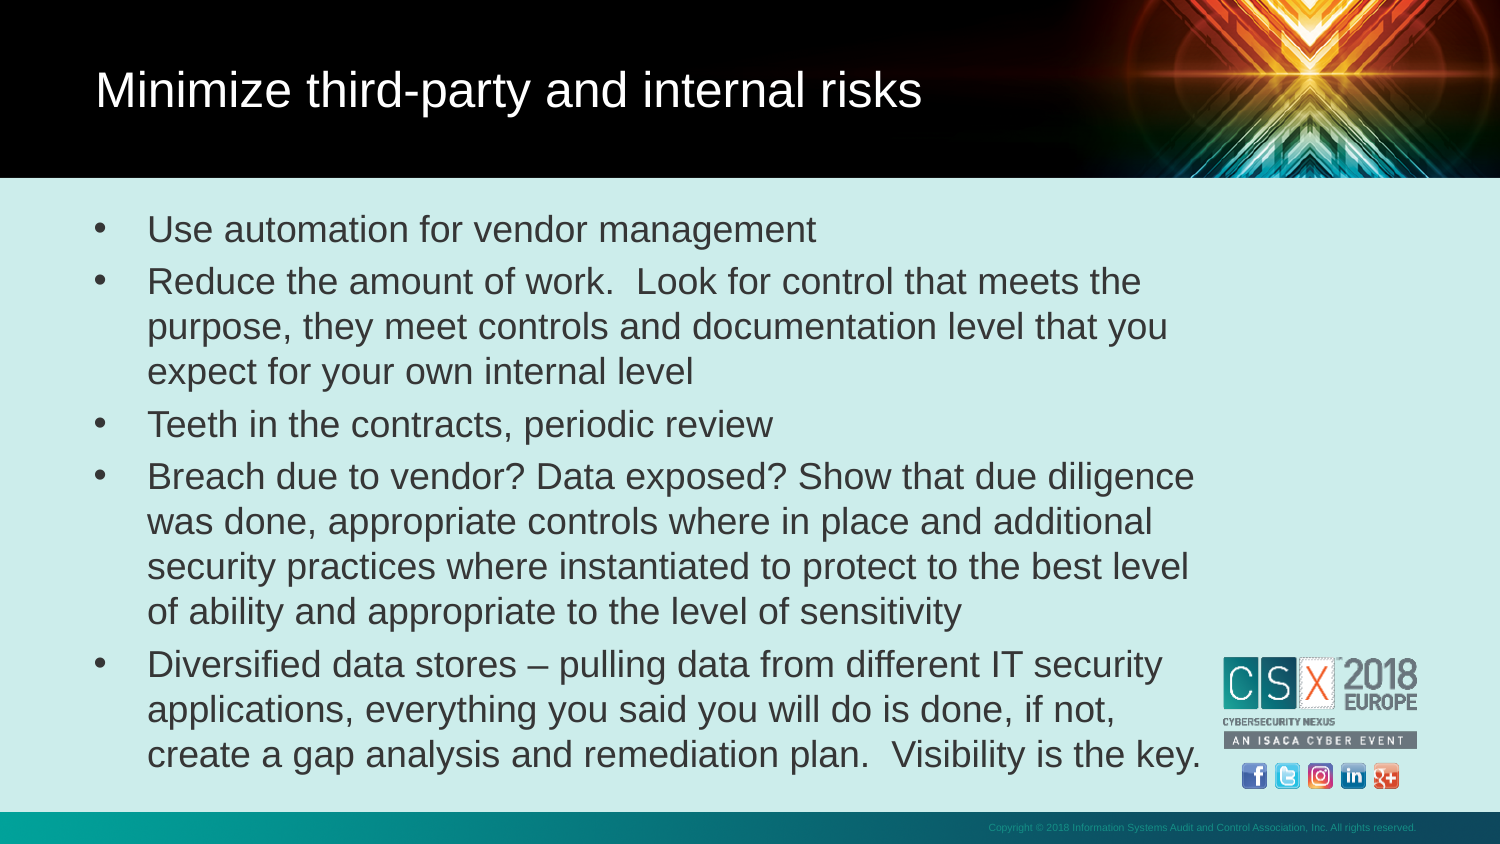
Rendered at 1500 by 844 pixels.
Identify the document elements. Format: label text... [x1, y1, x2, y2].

list Minimize third-party and internal risks [80, 0, 1219, 176]
picture [0, 0, 1500, 844]
list Use automation for vendor management Reduce the amount of work. Look for control that meets the purpose, they meet controls and documentation level that you expect for your own internal level Teeth in the contracts, periodic review Breach due to vendor? Data exposed? Show that due diligence was done, appropriate controls where in place and additional security practices where instantiated to protect to the best level of ability and appropriate to the level of sensitivity Diversified data stores – pulling data from different IT security applications, everything you said you will do is done, if not, create a gap analysis and remediation plan. Visibility is the key. [80, 198, 1218, 775]
